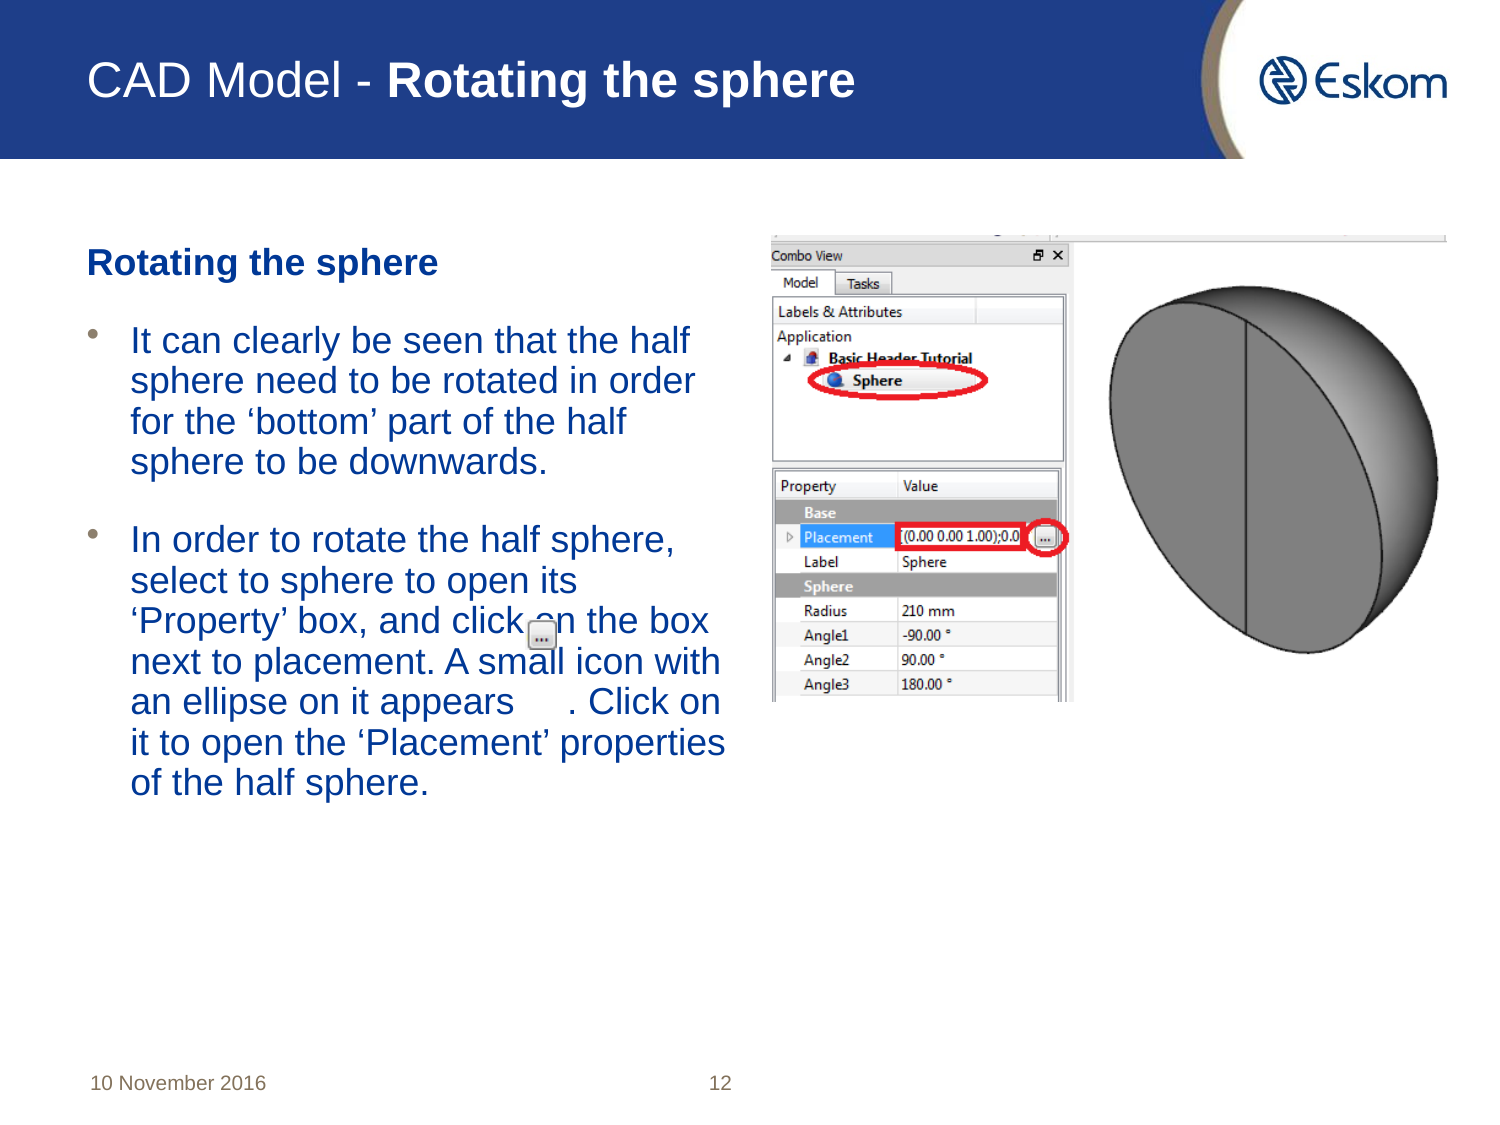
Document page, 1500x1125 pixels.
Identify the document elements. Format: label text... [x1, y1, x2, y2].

picture [525, 619, 558, 650]
picture [0, 0, 1246, 159]
picture [771, 235, 1447, 703]
slide_number 12 [643, 1058, 798, 1103]
list Rotating the sphere It can clearly be seen that the half sphere need to be rotated in order for the ‘bottom’ part of the half sphere to be downwards. In order to rotate the half sphere, select to sphere to open its ‘Property’ box, and click on the box next to placement. A small icon with an ellipse on it appears . Click on it to open the ‘Placement’ properties of the half sphere. [71, 235, 747, 1064]
title CAD Model - Rotating the sphere [71, 27, 1142, 137]
picture [1257, 55, 1450, 105]
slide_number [75, 1058, 361, 1103]
